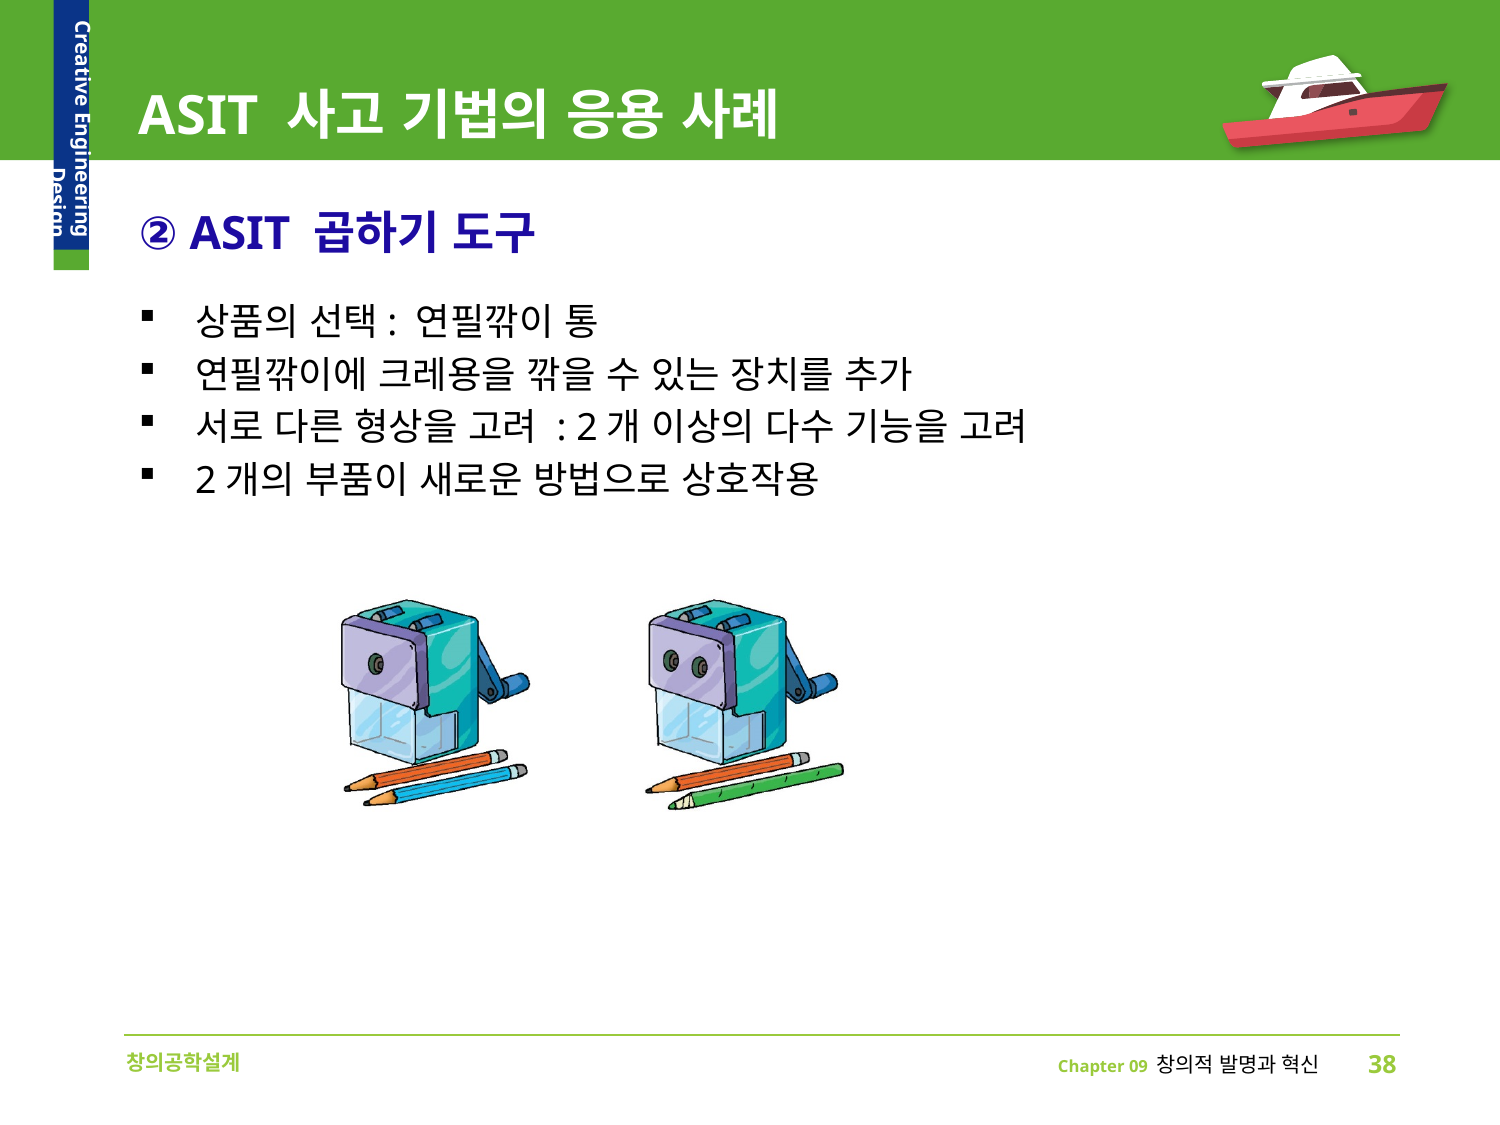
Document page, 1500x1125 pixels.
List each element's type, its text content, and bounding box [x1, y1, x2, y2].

list ② ASIT 곱하기 도구 [123, 196, 1400, 290]
picture [277, 581, 886, 847]
list 상품의 선택: 연필깎이 통 연필깎이에 크레용을 깎을 수 있는 장치를 추가 서로 다른 형상을 고려 : 2개 이상의 다수 기능을 고려 2개의 부품이 새로운 방법으로 상호작용 [123, 290, 1400, 882]
title ASIT 사고 기법의 응용 사례 [123, 66, 1400, 159]
